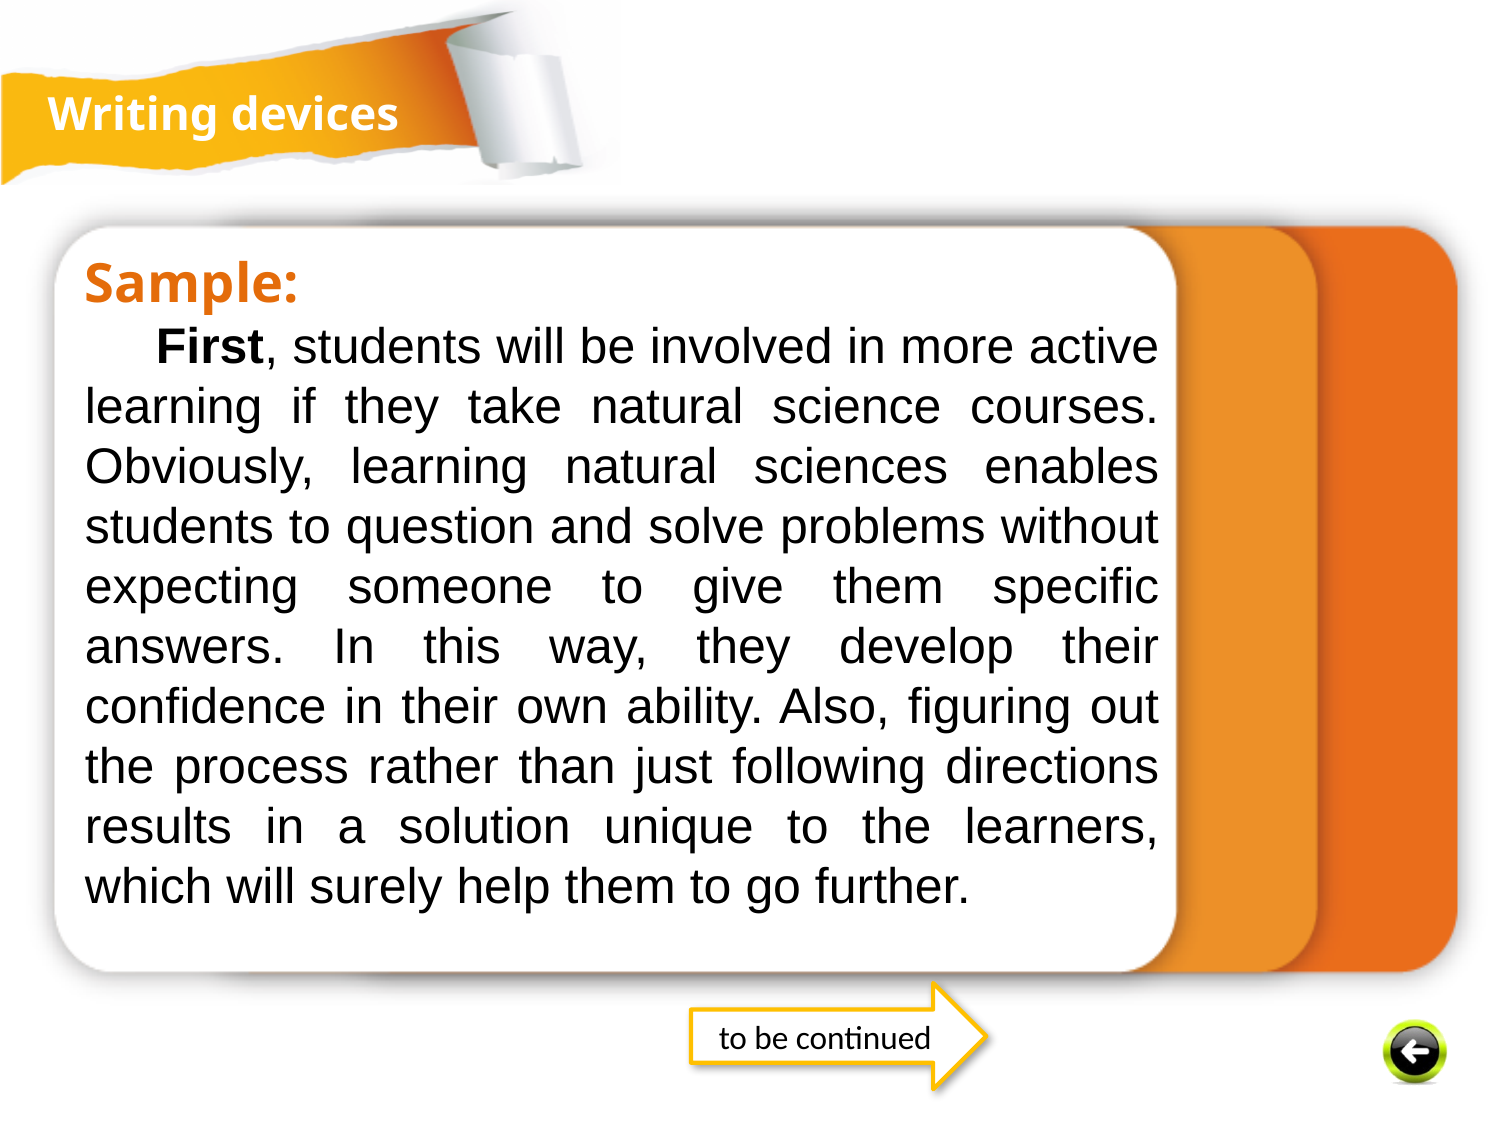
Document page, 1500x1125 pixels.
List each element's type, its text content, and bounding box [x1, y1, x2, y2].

picture [0, 0, 1489, 1090]
text_box to be continued [688, 1023, 989, 1092]
